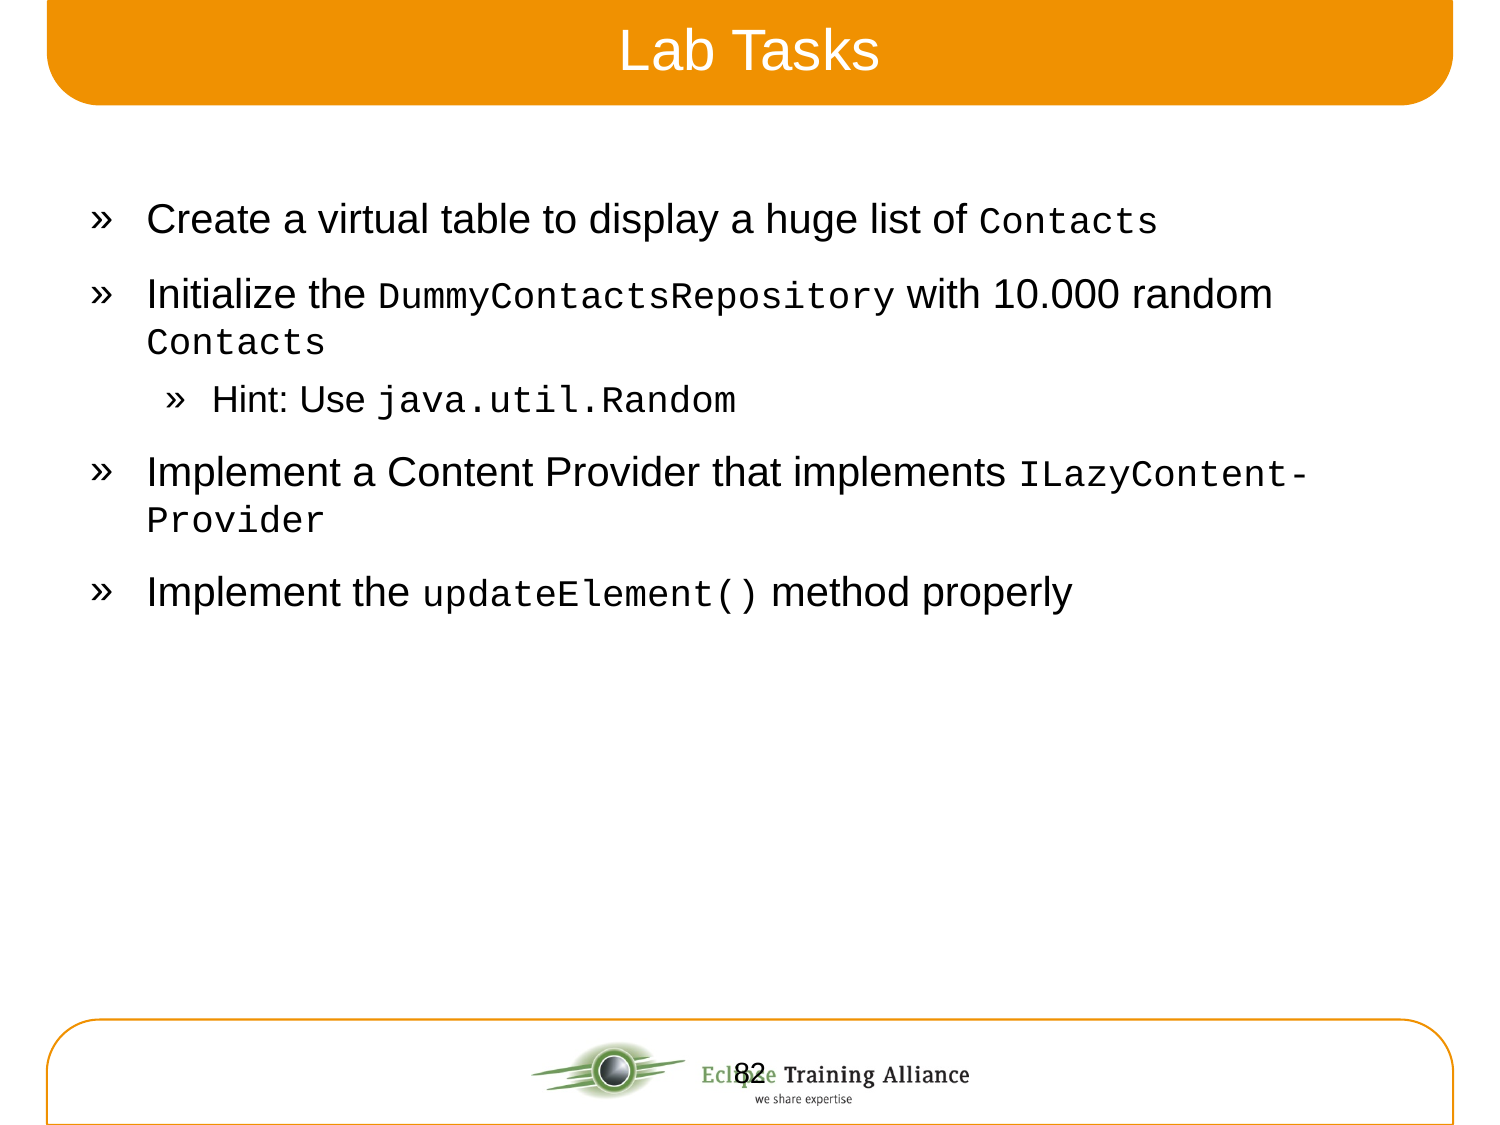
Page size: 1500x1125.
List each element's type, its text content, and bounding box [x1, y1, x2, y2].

list Create a virtual table to display a huge list of Contacts Initialize the DummyContactsRepository with 10.000 random Contacts Hint: Use java.util.Random Implement a Content Provider that implements ILazyContent-Provider Implement the updateElement() method properly [75, 184, 1425, 1000]
picture [531, 1038, 969, 1106]
title Lab Tasks [82, 0, 1418, 94]
slide_number 82 [662, 1041, 838, 1102]
